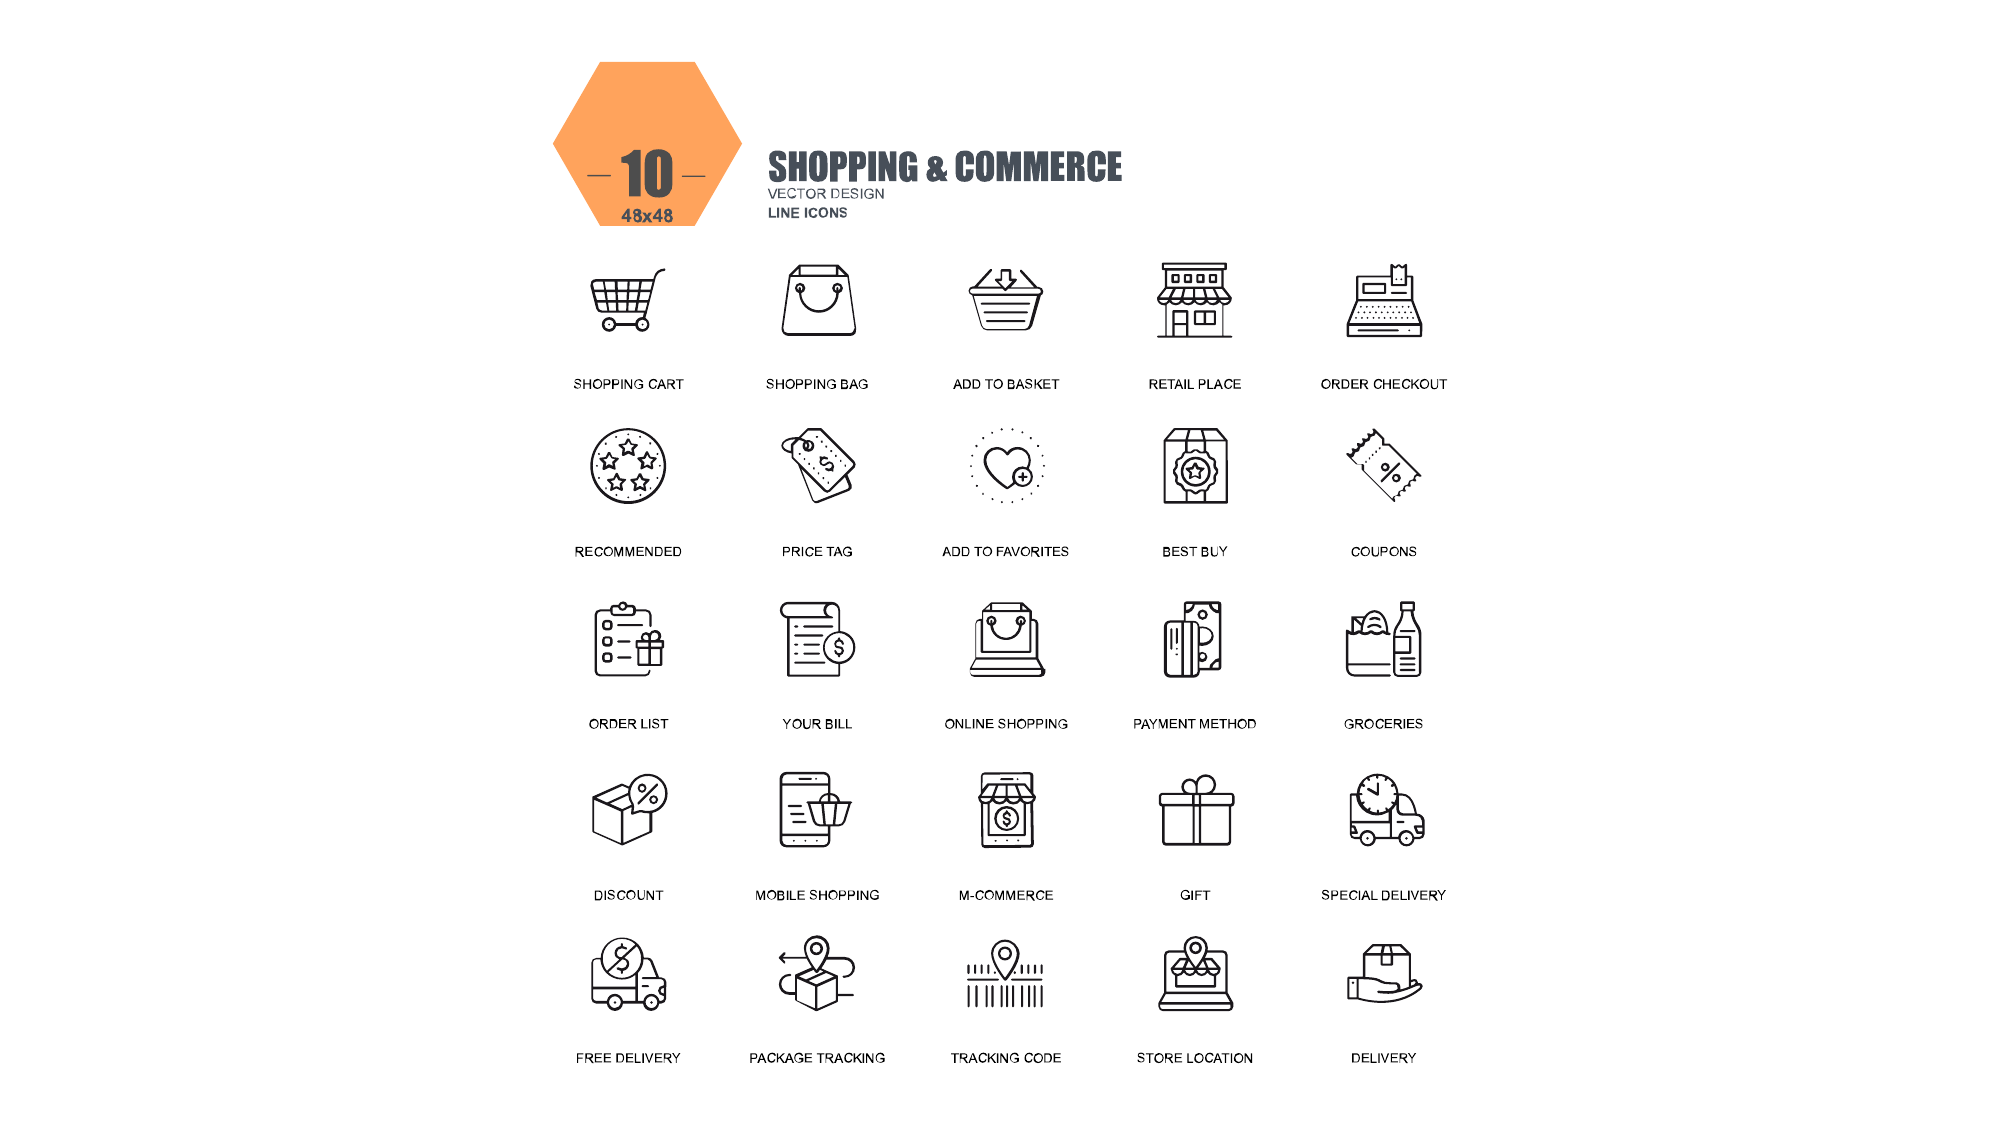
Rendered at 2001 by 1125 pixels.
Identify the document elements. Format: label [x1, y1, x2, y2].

text_box [1346, 263, 1423, 338]
text_box [590, 428, 667, 504]
text_box [781, 428, 856, 504]
text_box [1346, 428, 1422, 502]
text_box [1347, 944, 1423, 1003]
text_box [968, 268, 1044, 331]
text_box [587, 149, 706, 223]
text_box [552, 61, 743, 207]
text_box [590, 268, 666, 332]
text_box [1163, 428, 1228, 504]
text_box [1156, 262, 1233, 338]
text_box [591, 937, 667, 1011]
text_box [978, 772, 1036, 849]
text_box [767, 150, 1122, 219]
text_box [1158, 936, 1234, 1012]
text_box [969, 602, 1046, 677]
text_box [969, 428, 1045, 504]
text_box [573, 378, 1448, 1064]
text_box [778, 935, 856, 1012]
text_box [1345, 601, 1422, 677]
text_box [594, 601, 665, 677]
text_box [1349, 773, 1425, 847]
text_box [1163, 601, 1222, 678]
text_box [781, 264, 857, 336]
text_box [779, 771, 853, 848]
text_box [779, 601, 856, 677]
text_box [592, 773, 668, 846]
text_box [967, 939, 1043, 1008]
